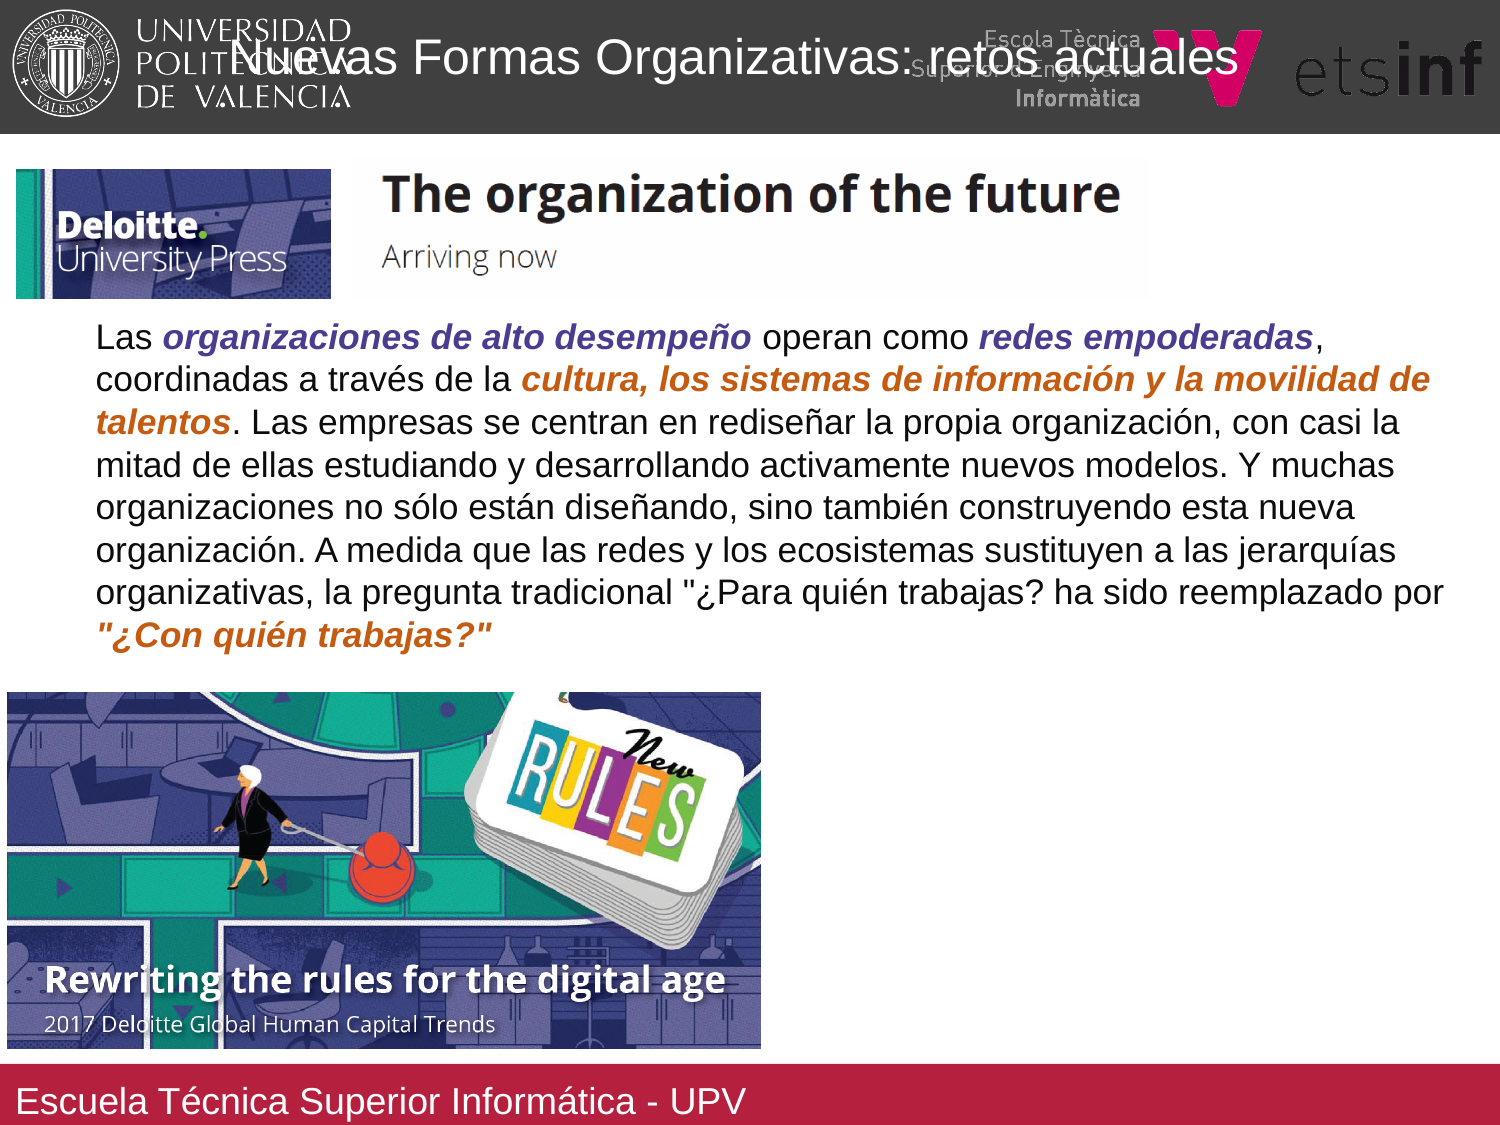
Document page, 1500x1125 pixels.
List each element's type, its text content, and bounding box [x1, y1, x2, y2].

picture [350, 158, 1150, 300]
picture [900, 20, 1491, 121]
picture [16, 169, 331, 300]
text_box Las organizaciones de alto desempeño operan como redes empoderadas, coordinadas a través de la cultura, los sistemas de información y la movilidad de talentos. Las empresas se centran en rediseñar la propia organización, con casi la mitad de ellas estudiando y desarrollando activamente nuevos modelos. Y muchas organizaciones no sólo están diseñando, sino también construyendo esta nueva organización. A medida que las redes y los ecosistemas sustituyen a las jerarquías organizativas, la pregunta tradicional "¿Para quién trabajas? ha sido reemplazado por "¿Con quién trabajas?" [80, 306, 1472, 665]
picture [7, 692, 761, 1049]
picture [11, 6, 352, 120]
text_box Nuevas Formas Organizativas: retos actuales [214, 16, 1267, 93]
